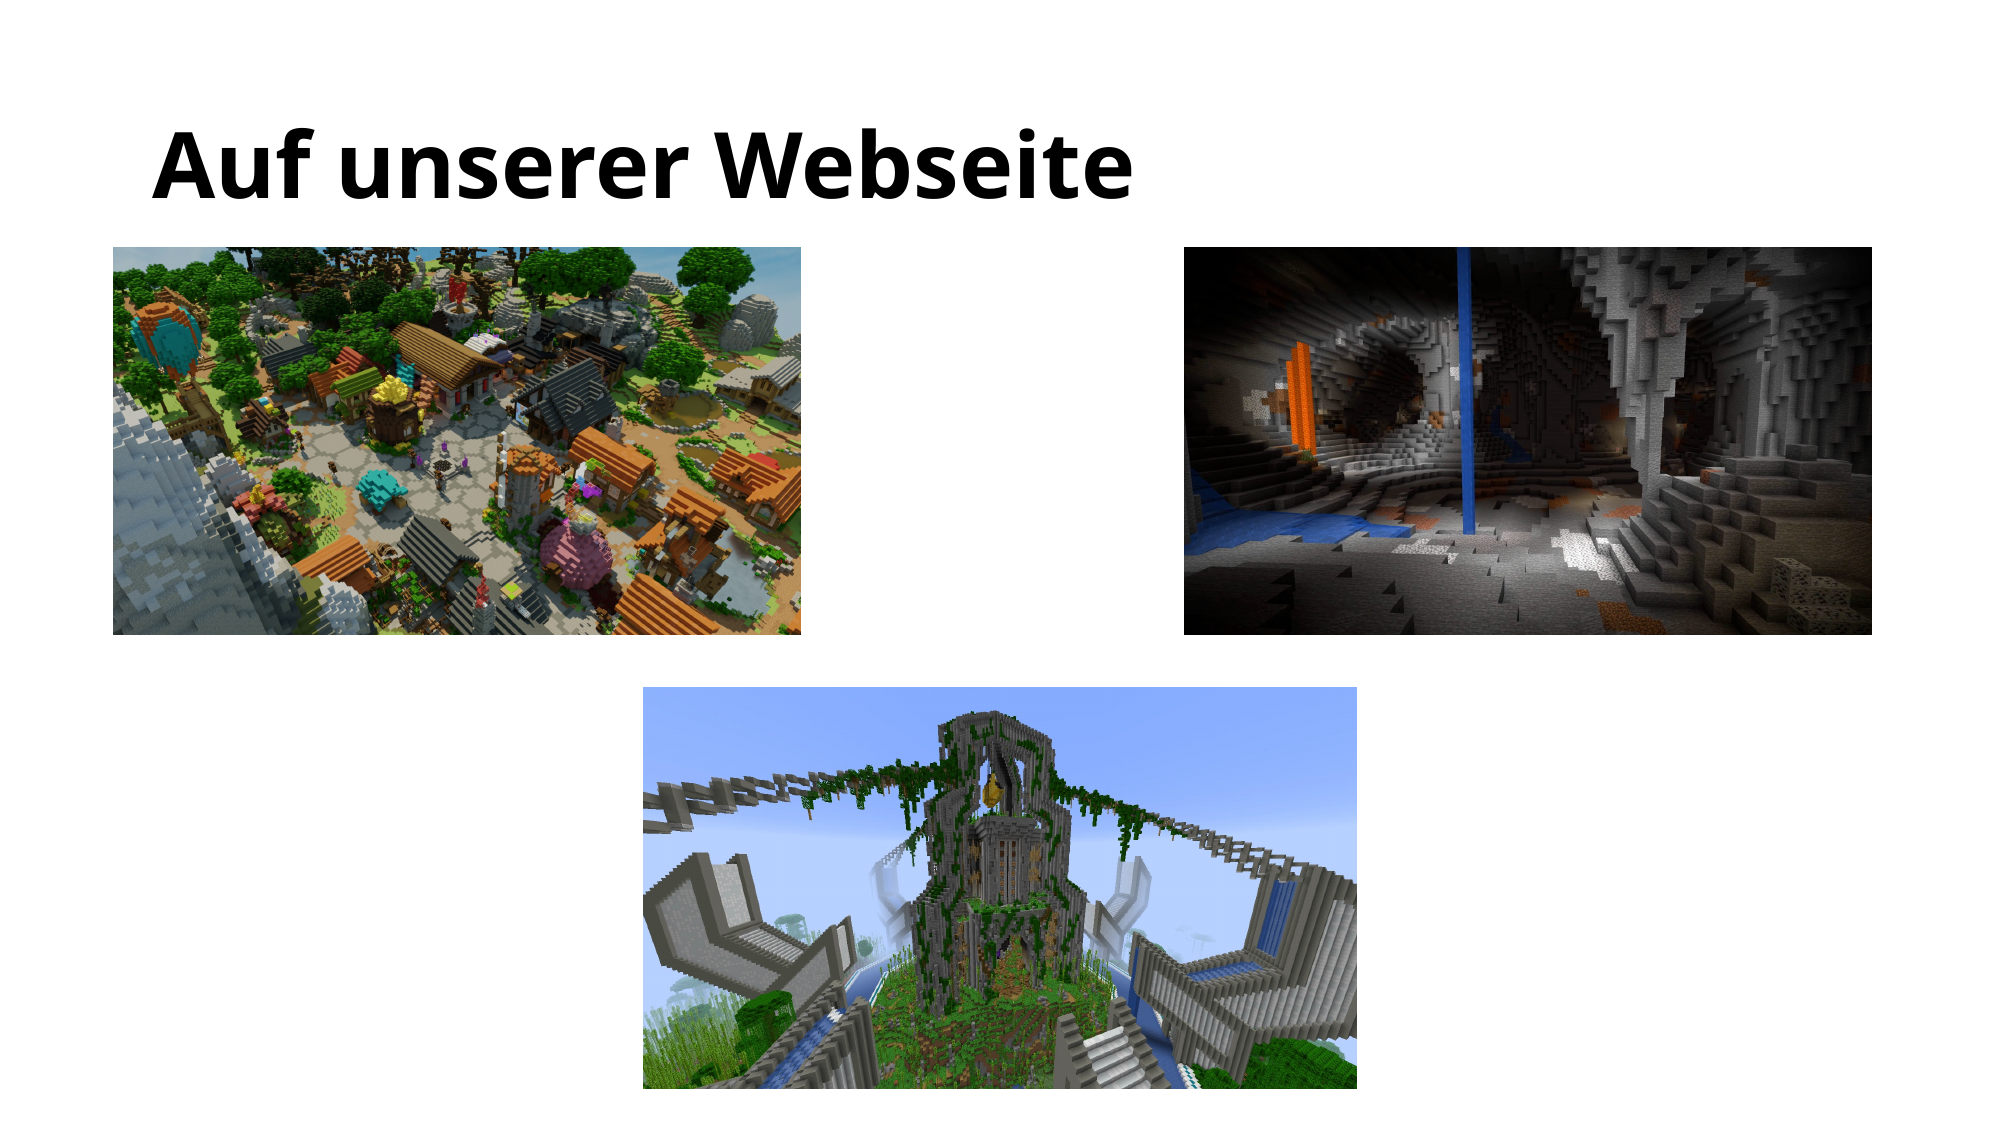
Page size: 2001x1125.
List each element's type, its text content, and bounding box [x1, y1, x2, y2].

picture [113, 247, 801, 635]
picture [643, 687, 1357, 1089]
title Auf unserer Webseite [137, 59, 1863, 278]
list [1184, 247, 1872, 635]
